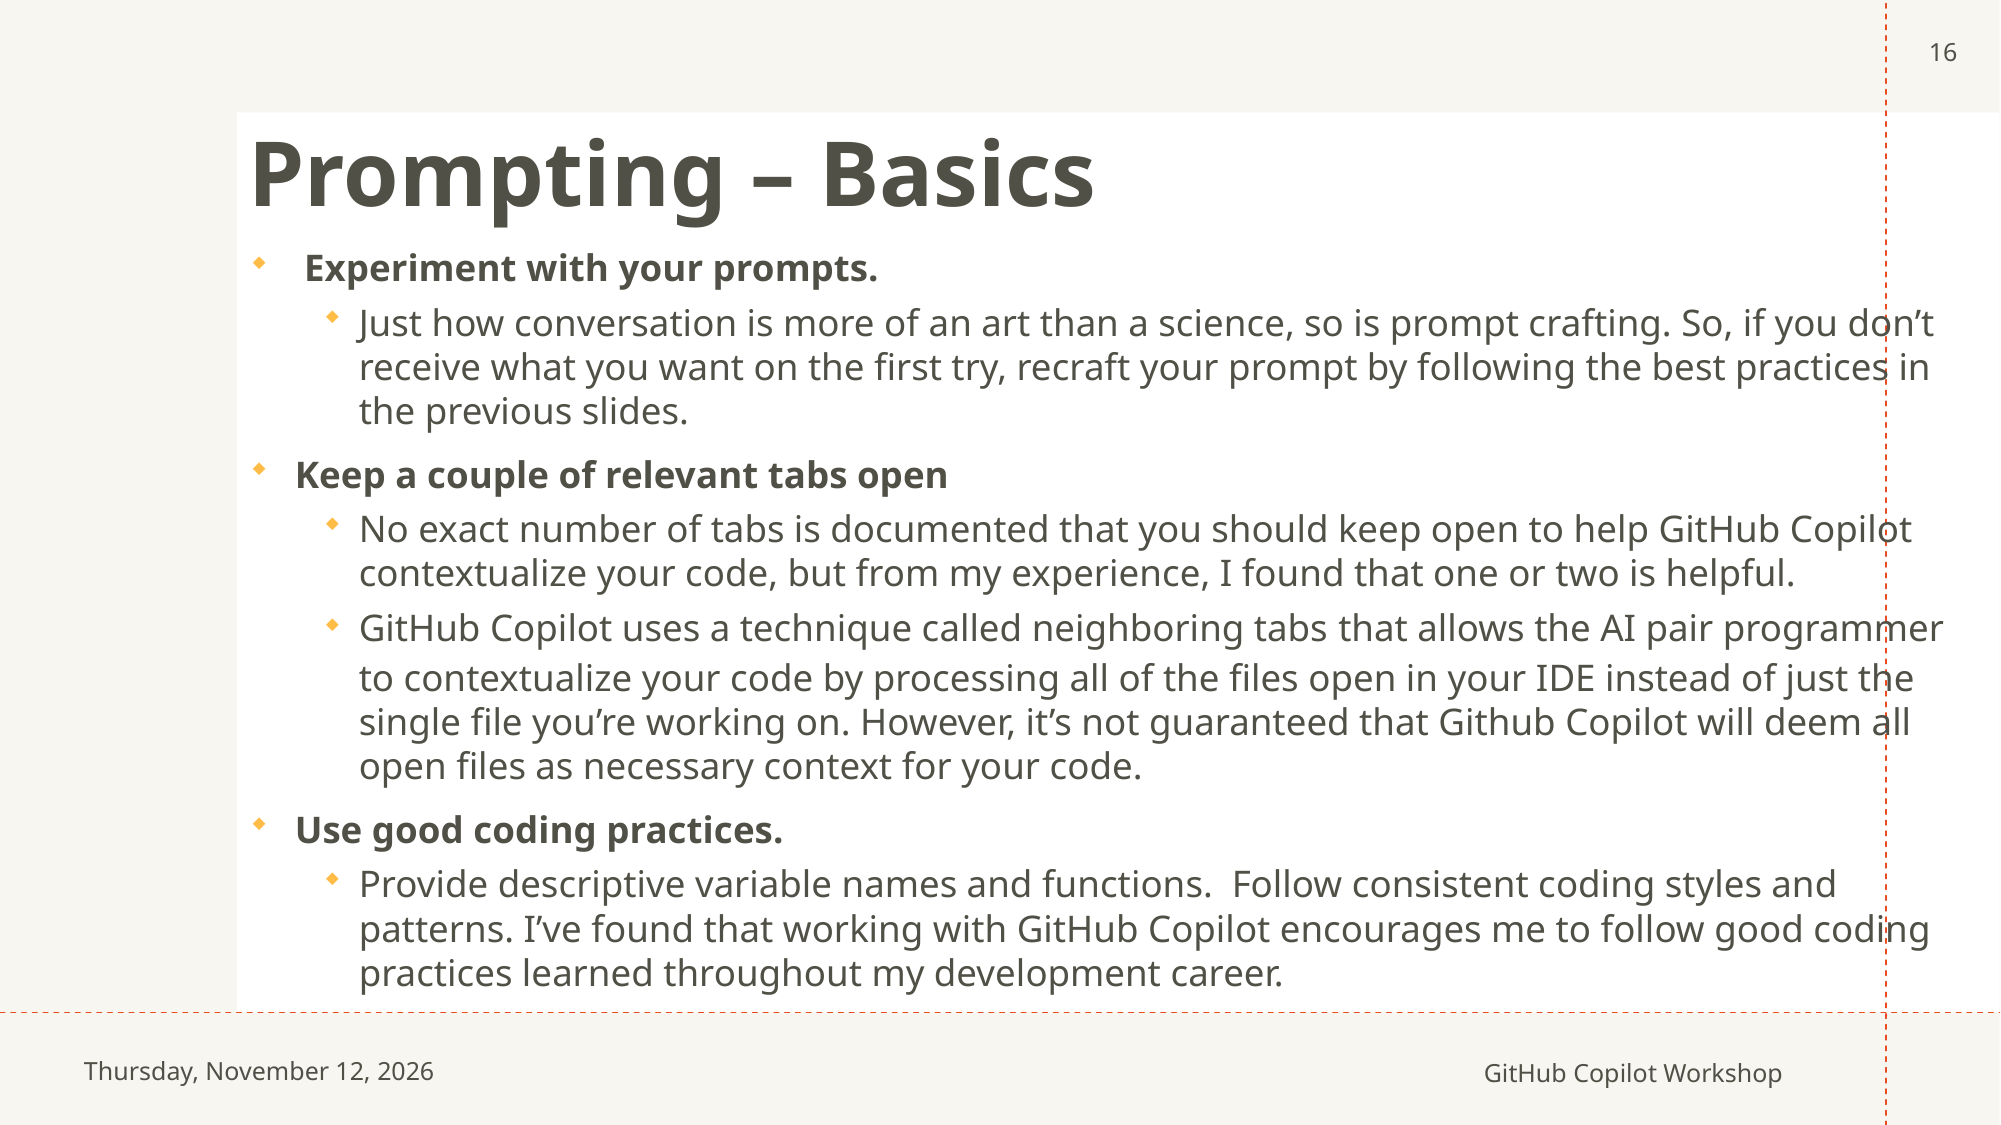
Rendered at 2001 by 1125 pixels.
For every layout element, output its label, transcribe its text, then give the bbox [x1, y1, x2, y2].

footer GitHub Copilot Workshop [618, 1020, 1799, 1125]
list Prompting – Basics Experiment with your prompts. Just how conversation is more of an art than a science, so is prompt crafting. So, if you don’t receive what you want on the first try, recraft your prompt by following the best practices in the previous slides. Keep a couple of relevant tabs open No exact number of tabs is documented that you should keep open to help GitHub Copilot contextualize your code, but from my experience, I found that one or two is helpful. GitHub Copilot uses a technique called neighboring tabs that allows the AI pair programmer to contextualize your code by processing all of the files open in your IDE instead of just the single file you’re working on. However, it’s not guaranteed that Github Copilot will deem all open files as necessary context for your code. Use good coding practices. Provide descriptive variable names and functions. Follow consistent coding styles and patterns. I’ve found that working with GitHub Copilot encourages me to follow good coding practices learned throughout my development career. [233, 109, 1982, 1002]
slide_number 16 [1886, 0, 2000, 110]
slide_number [68, 1020, 519, 1125]
